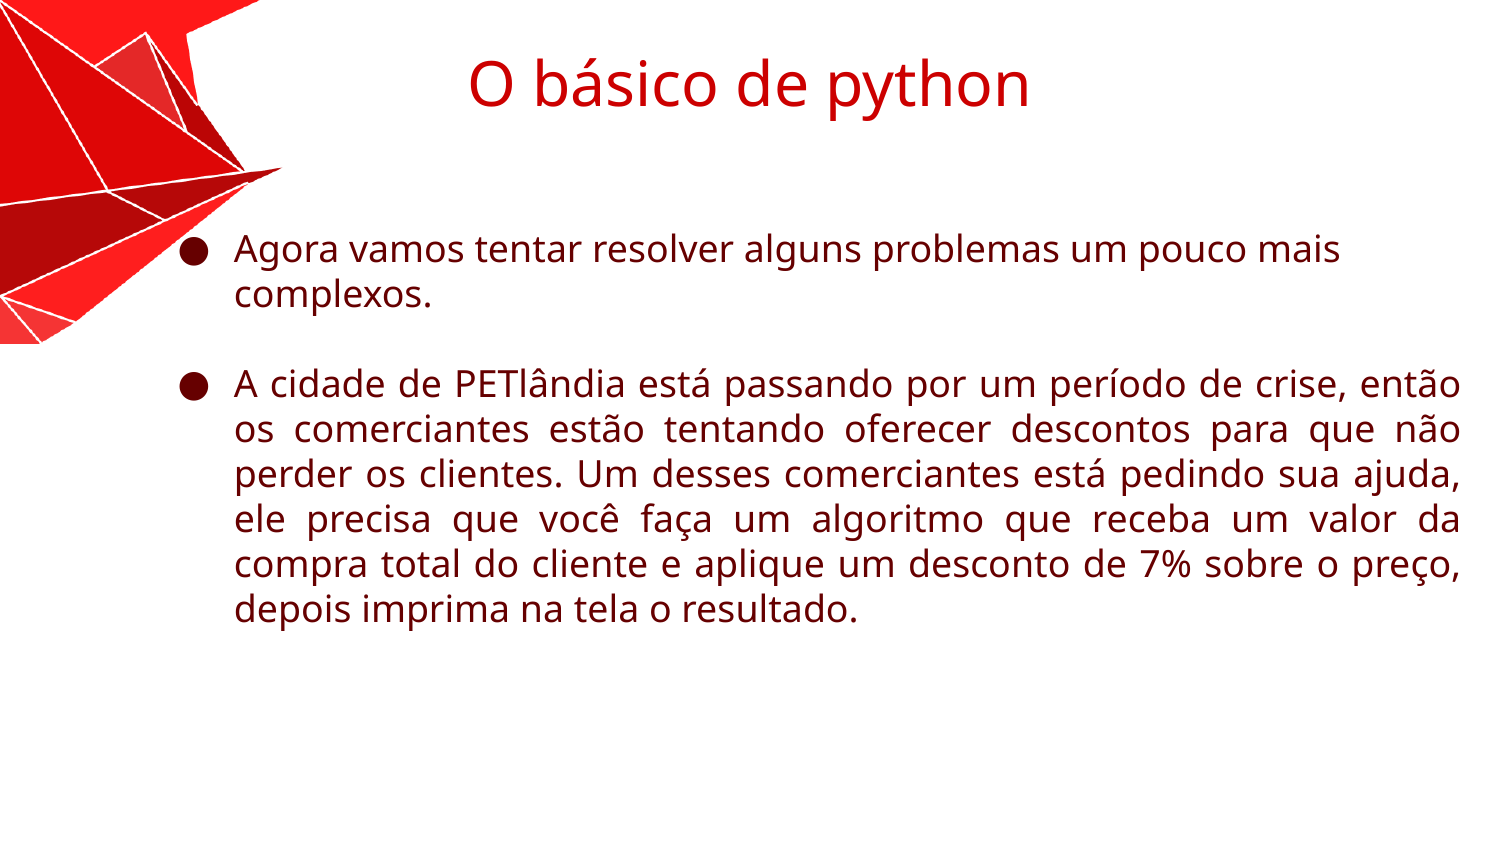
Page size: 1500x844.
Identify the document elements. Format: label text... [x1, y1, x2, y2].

picture [0, 0, 1500, 844]
text_box O básico de python [118, 29, 1382, 124]
text_box Agora vamos tentar resolver alguns problemas um pouco mais complexos. A cidade de PETlândia está passando por um período de crise, então os comerciantes estão tentando oferecer descontos para que não perder os clientes. Um desses comerciantes está pedindo sua ajuda, ele precisa que você faça um algoritmo que receba um valor da compra total do cliente e aplique um desconto de 7% sobre o preço, depois imprima na tela o resultado. [143, 224, 1463, 463]
